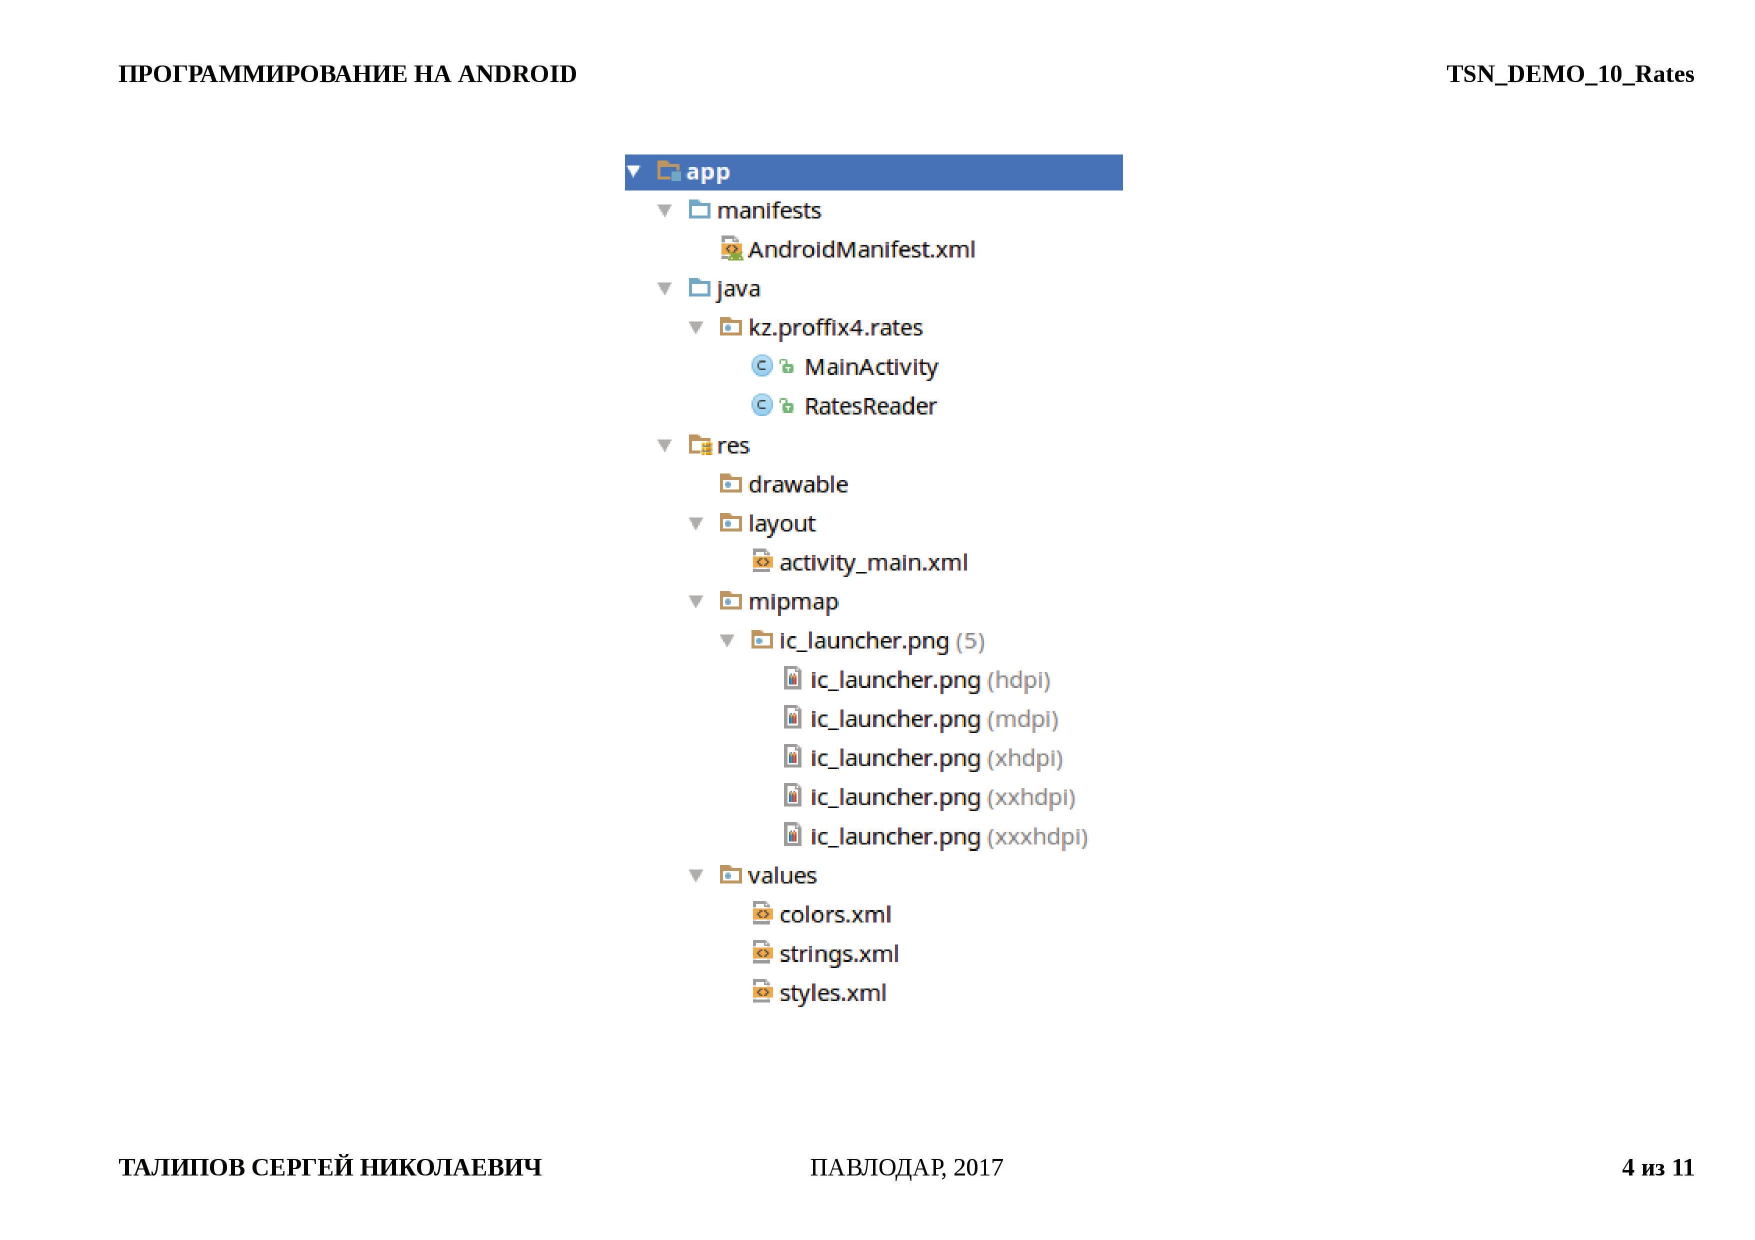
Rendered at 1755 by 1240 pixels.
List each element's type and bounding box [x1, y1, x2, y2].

text_box [0, 0, 1754, 1240]
